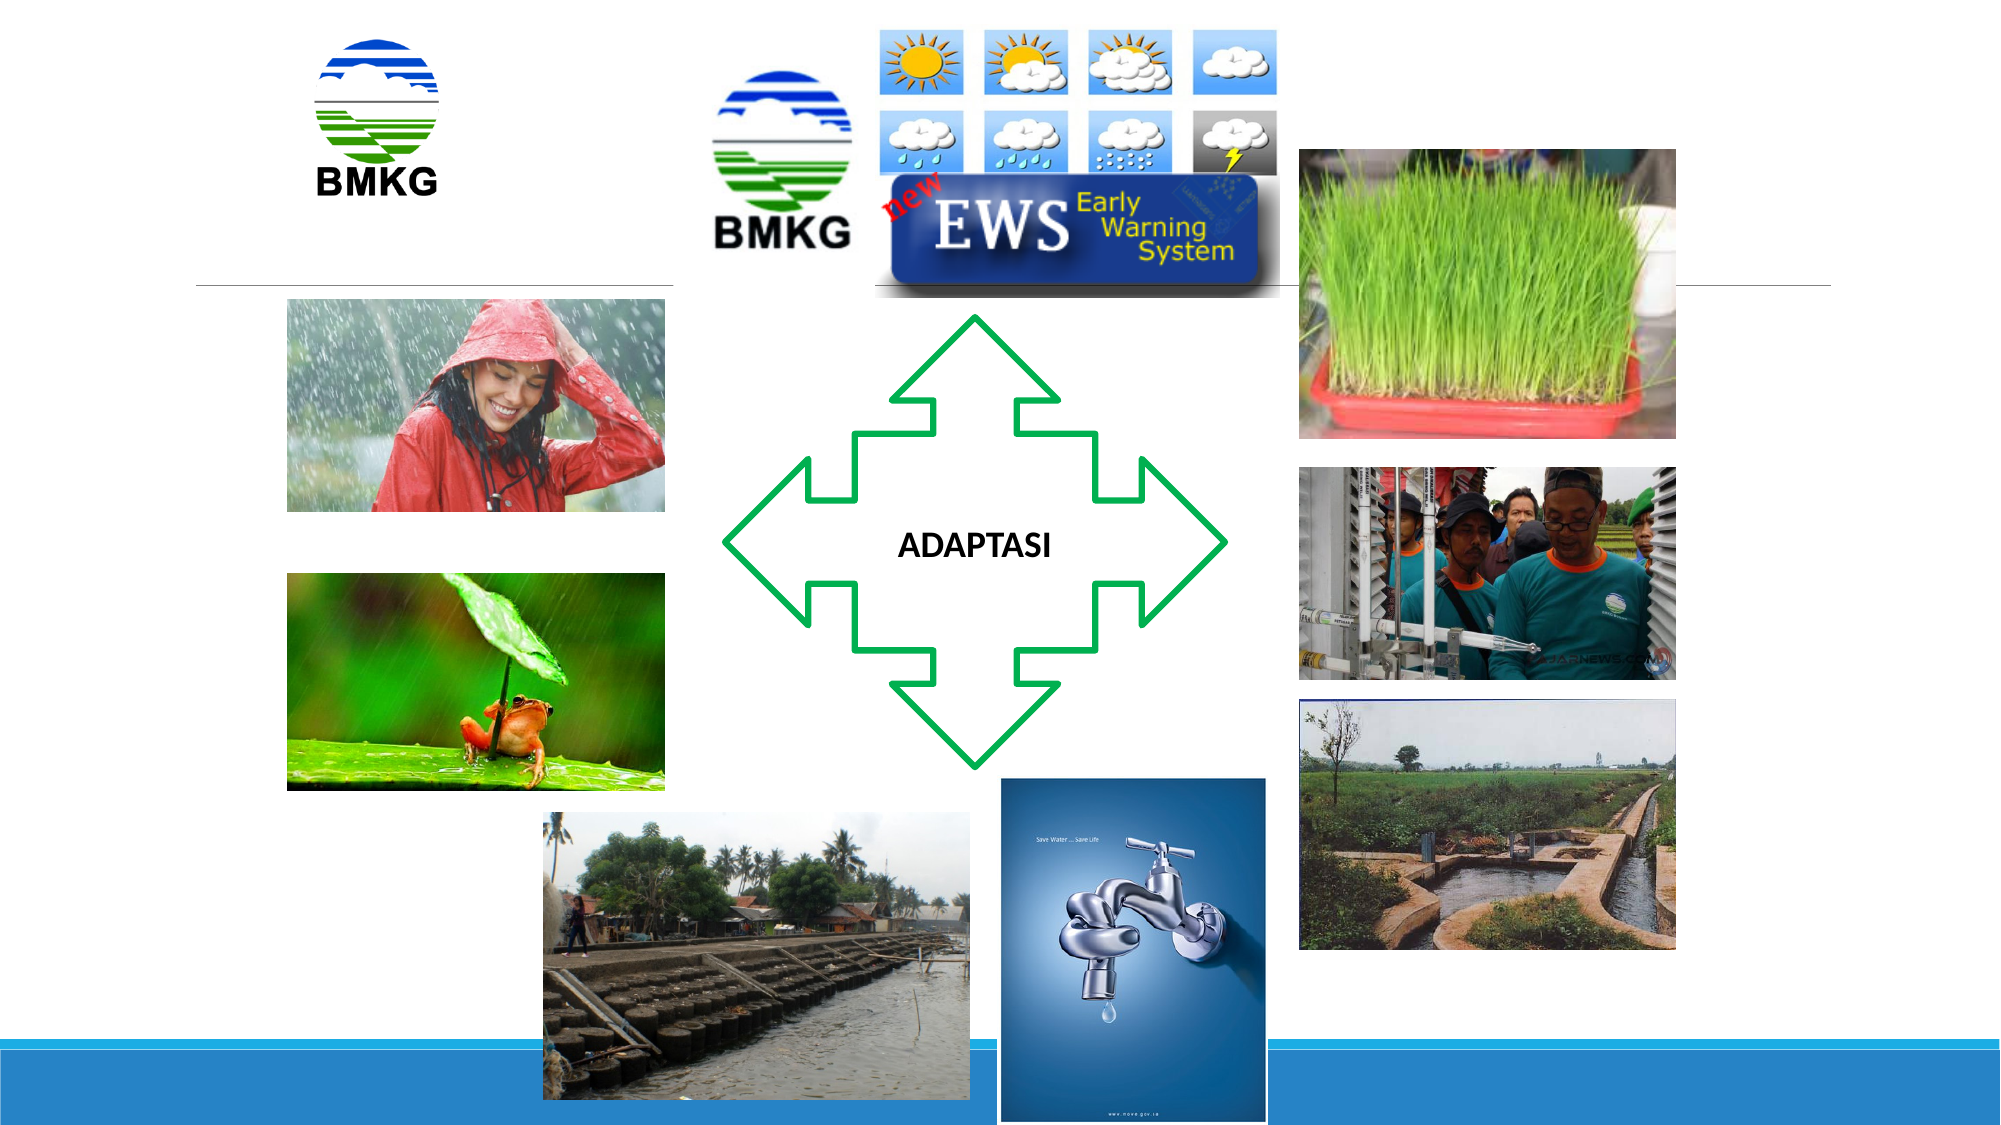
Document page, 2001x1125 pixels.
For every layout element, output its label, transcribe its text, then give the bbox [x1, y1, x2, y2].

picture [1299, 466, 1677, 681]
picture [286, 299, 665, 513]
text_box ADAPTASI [724, 316, 1226, 769]
picture [1299, 699, 1677, 951]
picture [542, 812, 970, 1100]
picture [313, 39, 439, 197]
picture [1299, 149, 1677, 439]
picture [672, 24, 1281, 299]
picture [286, 572, 665, 792]
picture [997, 774, 1268, 1125]
